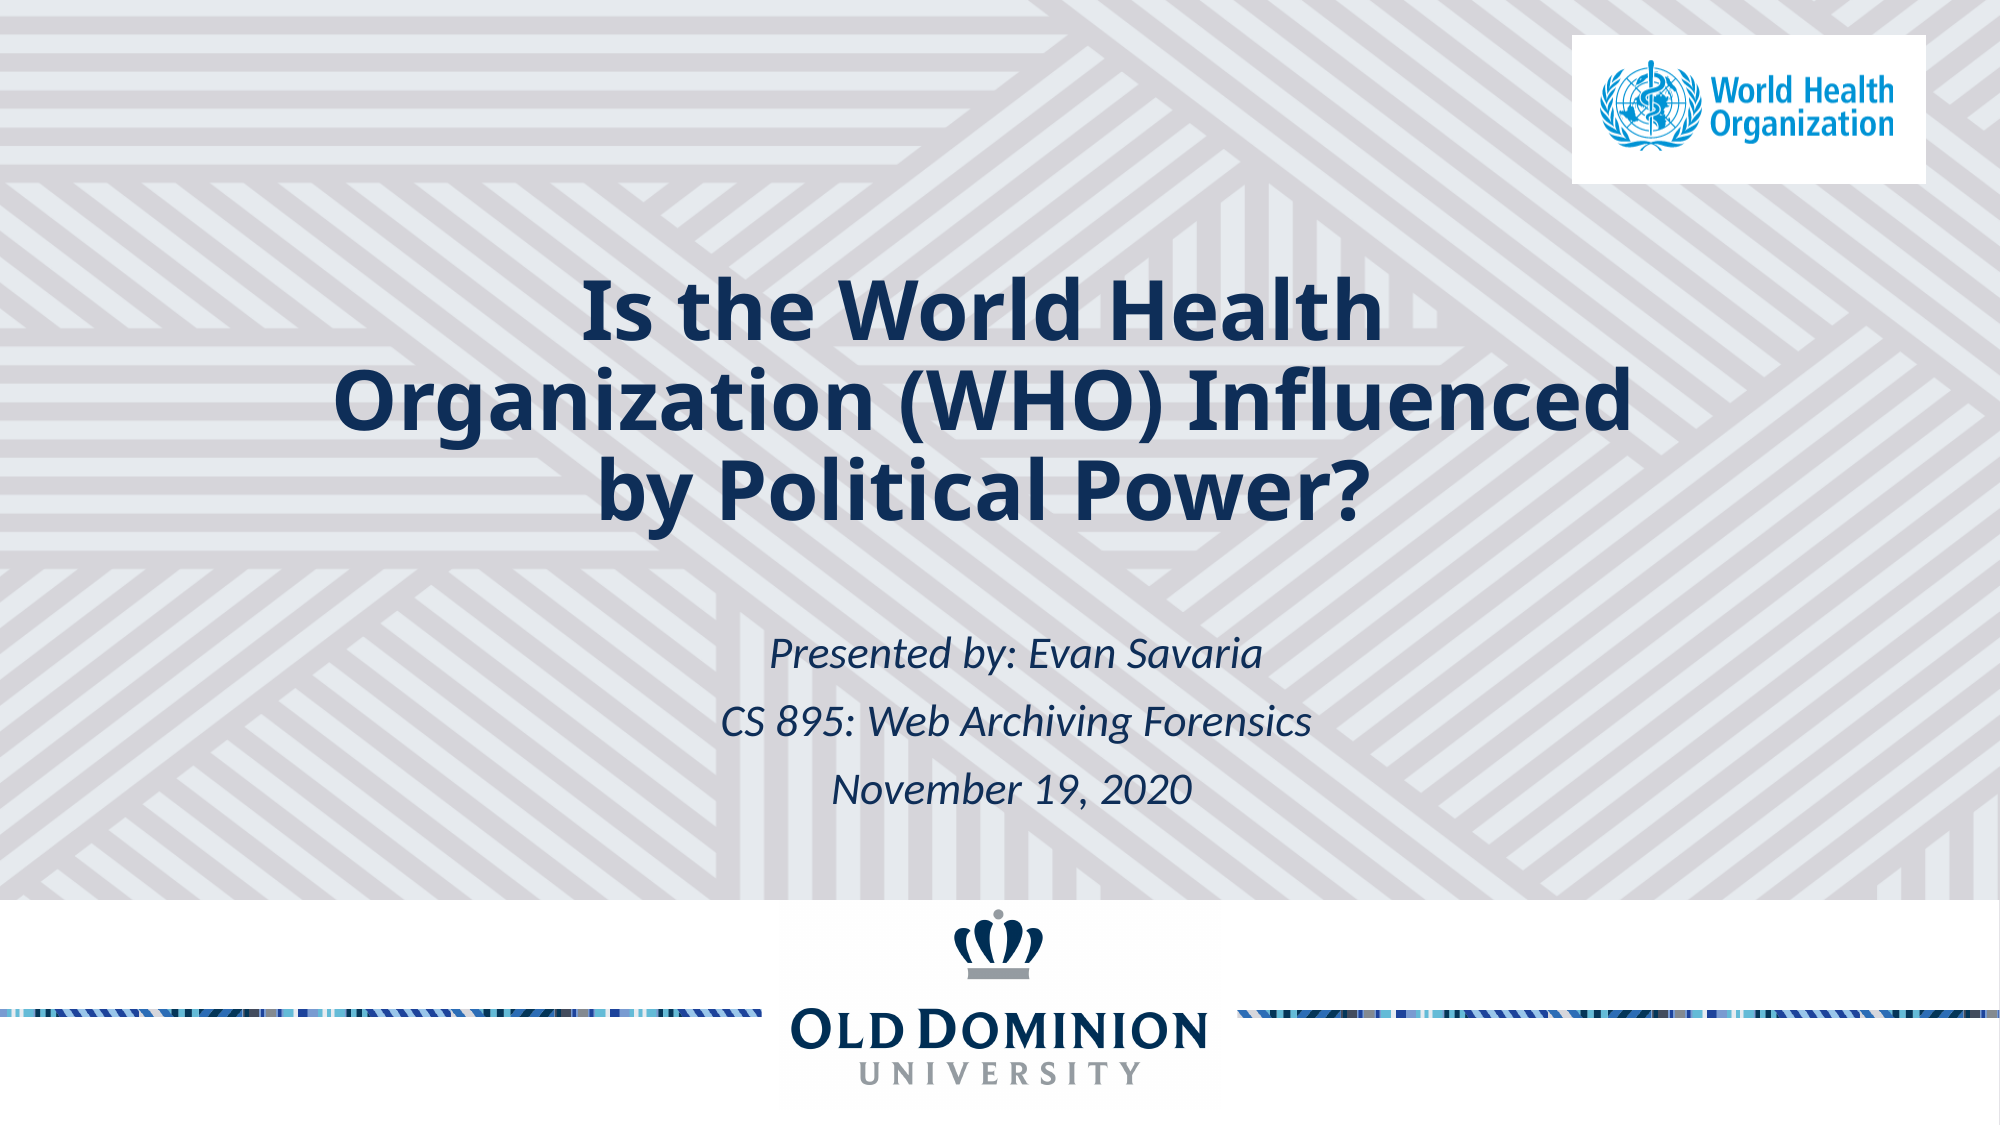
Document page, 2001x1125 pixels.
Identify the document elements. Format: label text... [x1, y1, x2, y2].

picture [0, 0, 2000, 1110]
list Is the World Health Organization (WHO) Influenced by Political Power? [282, 261, 1685, 365]
list Presented by: Evan Savaria CS 895: Web Archiving Forensics November 19, 2020 [700, 621, 1333, 853]
